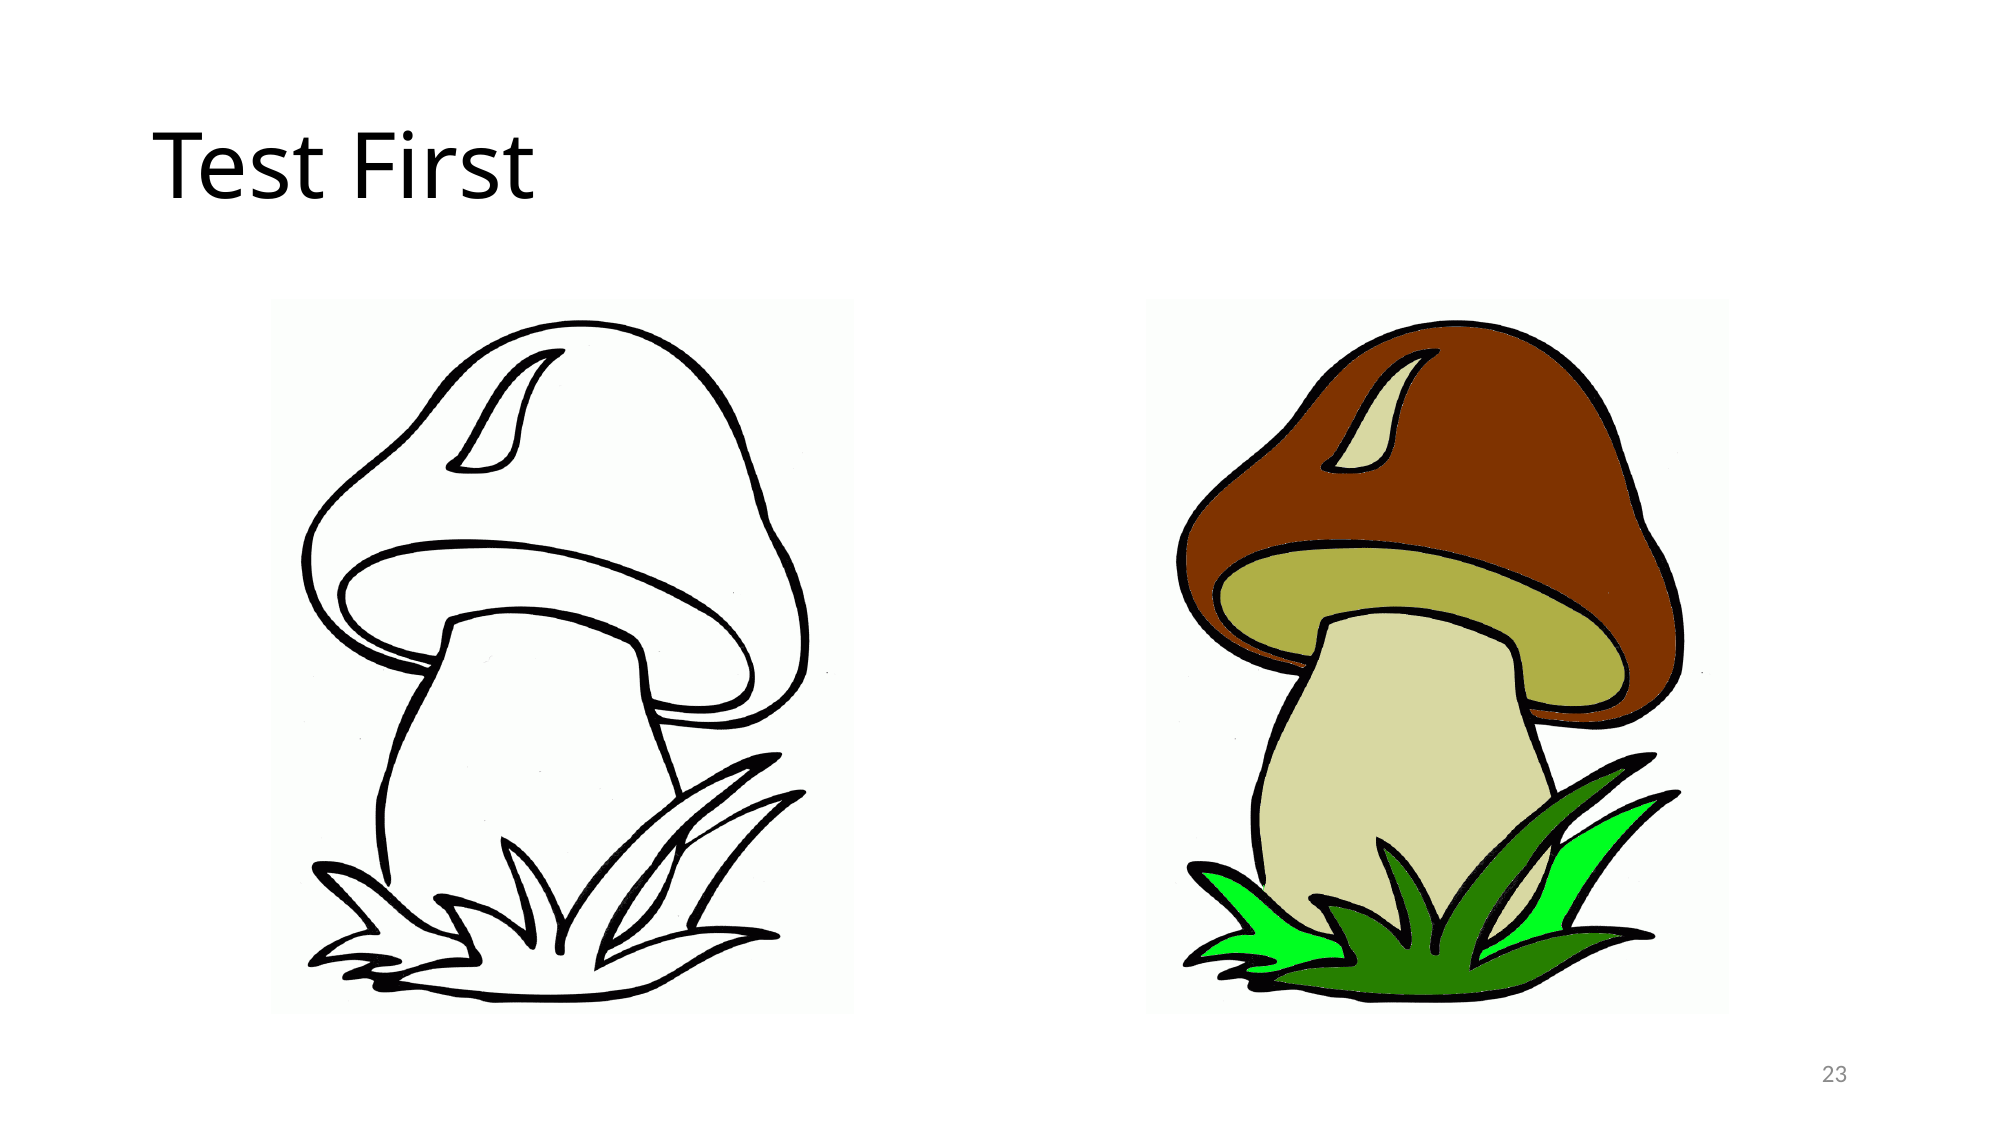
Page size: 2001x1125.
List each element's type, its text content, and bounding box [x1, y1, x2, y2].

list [1146, 299, 1729, 1014]
slide_number 23 [1412, 1042, 1863, 1103]
title Test First [137, 59, 1863, 278]
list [271, 299, 854, 1014]
